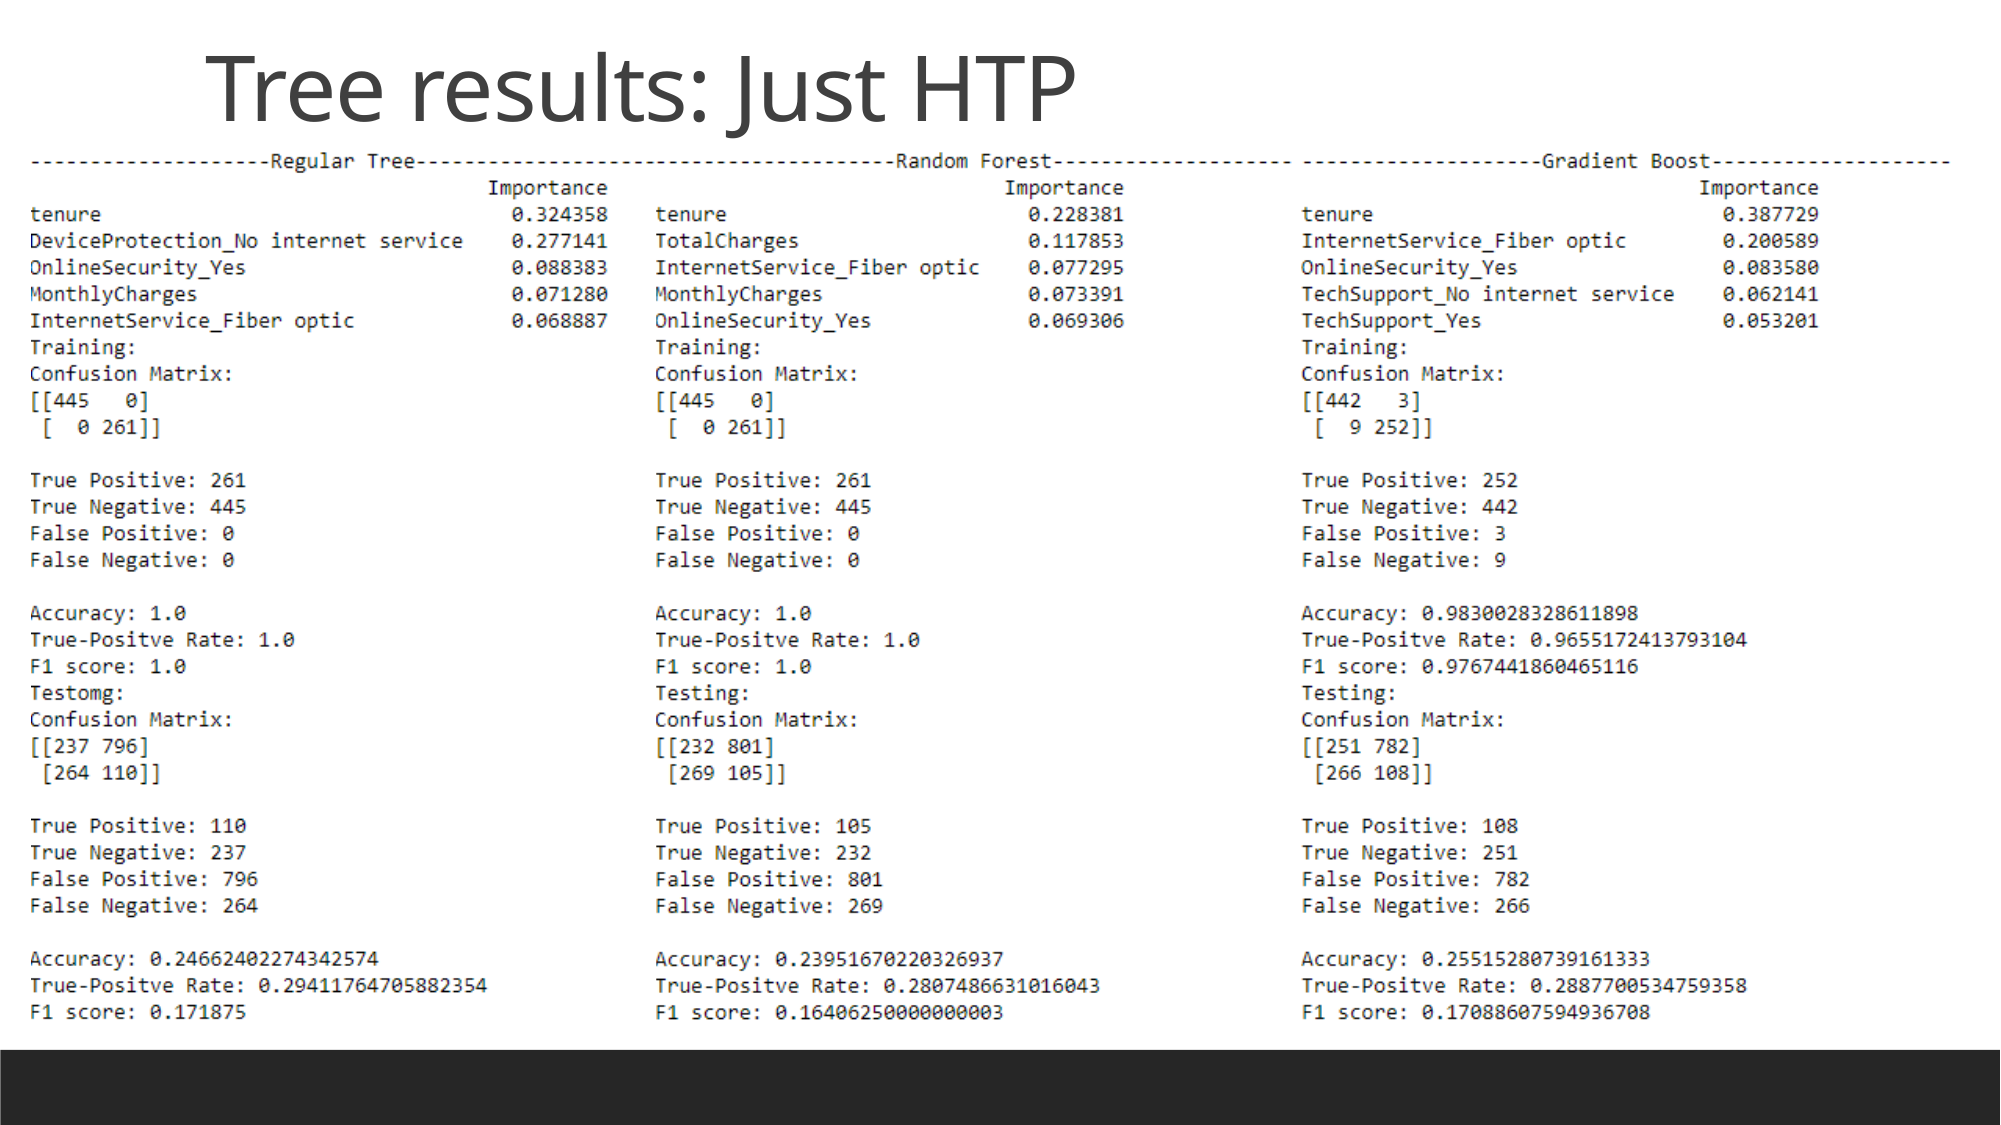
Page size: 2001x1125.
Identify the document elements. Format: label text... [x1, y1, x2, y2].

picture [31, 148, 1955, 1036]
title Tree results: Just HTP [190, 35, 1841, 148]
